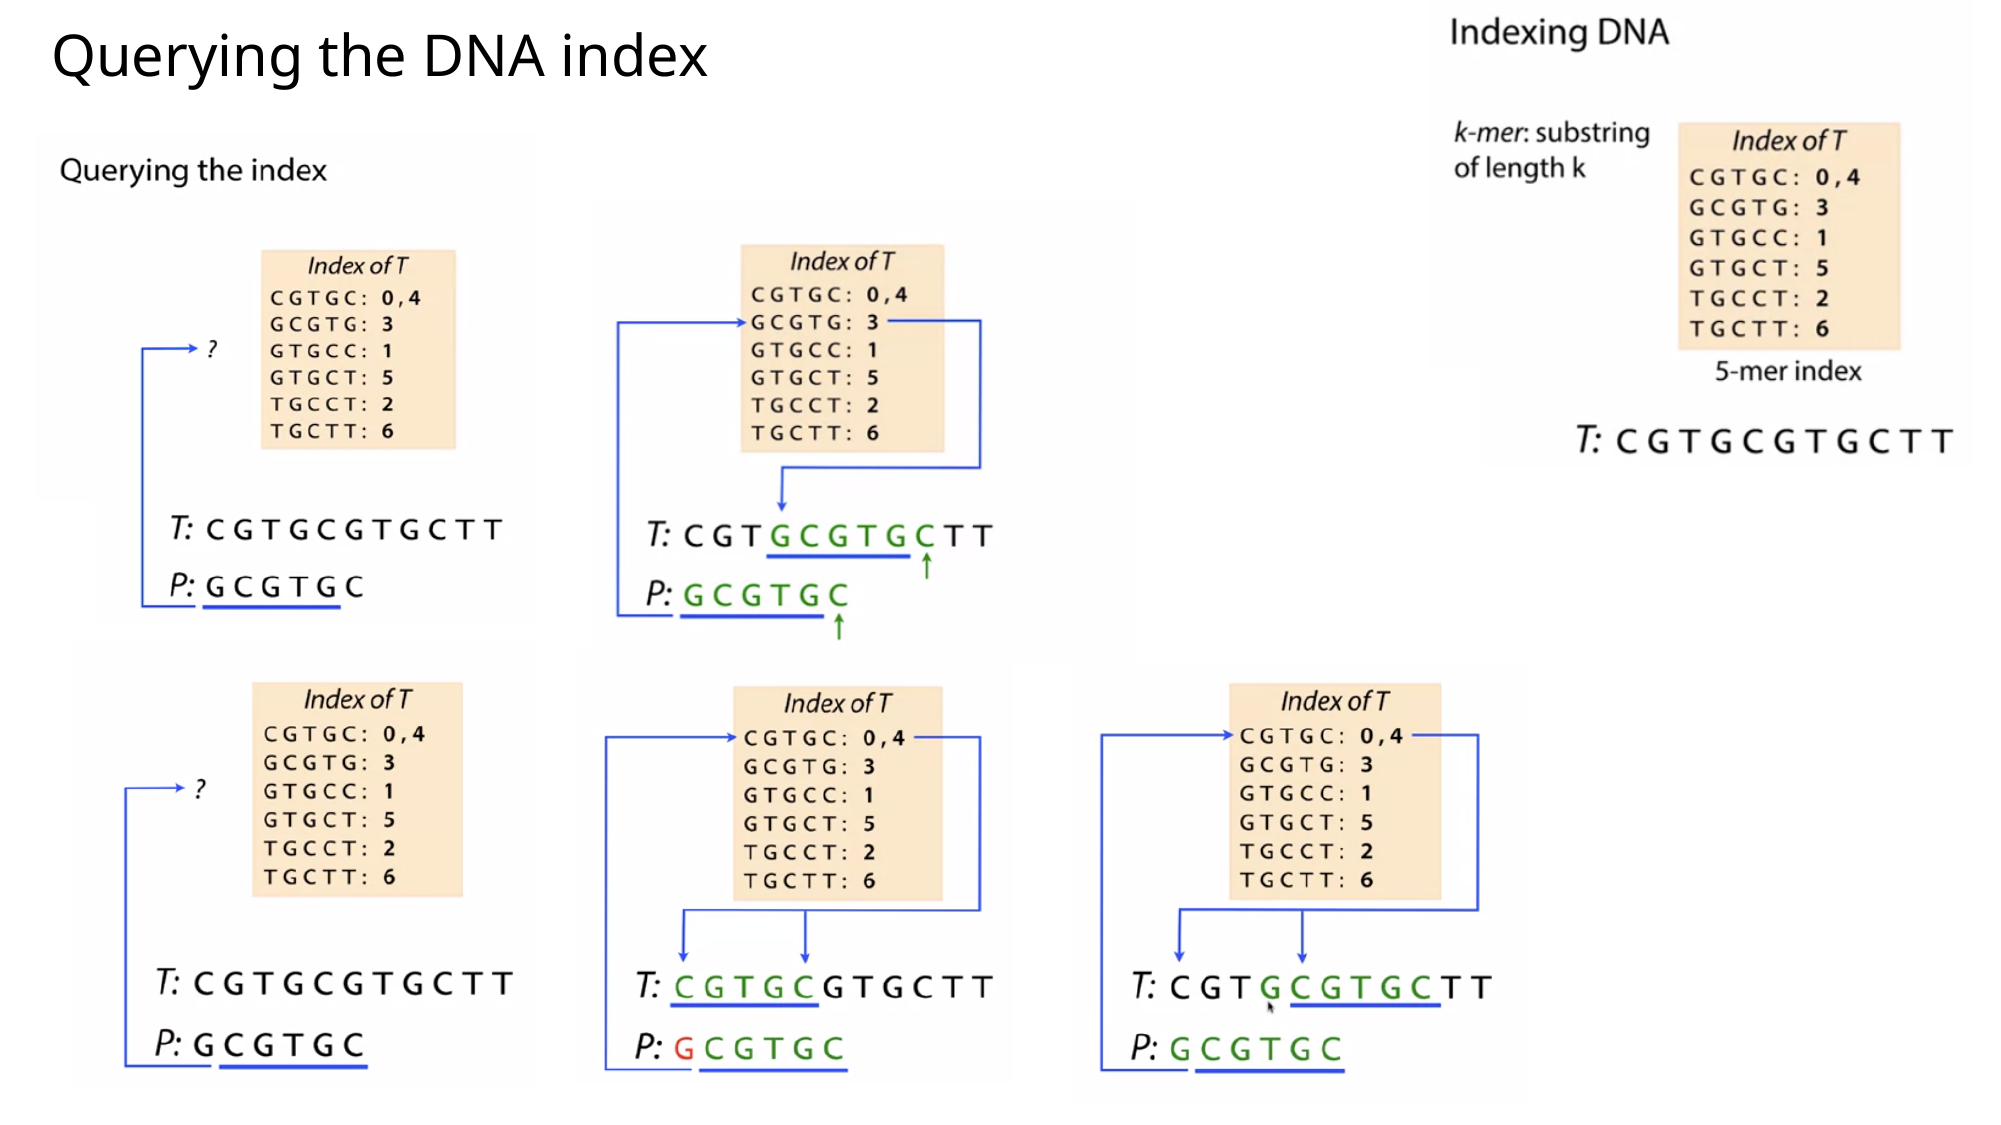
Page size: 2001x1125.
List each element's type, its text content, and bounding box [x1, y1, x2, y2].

picture [35, 132, 536, 622]
title Querying the DNA index [35, 19, 1428, 97]
picture [1428, 0, 1973, 468]
picture [72, 639, 536, 1089]
picture [575, 201, 1526, 1102]
